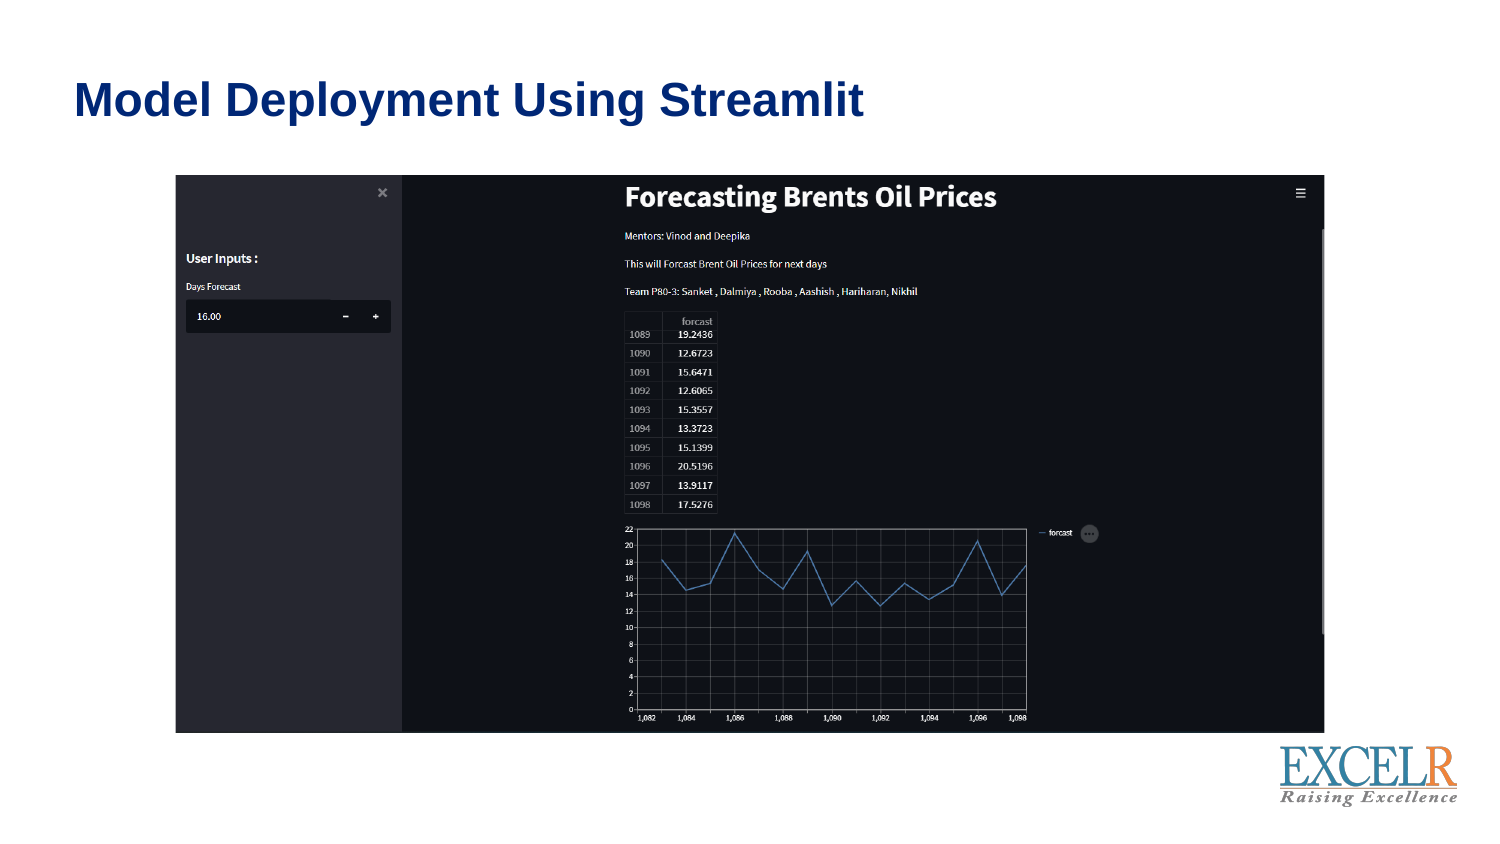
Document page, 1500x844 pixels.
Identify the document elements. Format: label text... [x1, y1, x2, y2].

picture [175, 174, 1325, 733]
title Model Deployment Using Streamlit [58, 53, 1457, 148]
picture [1280, 745, 1457, 808]
